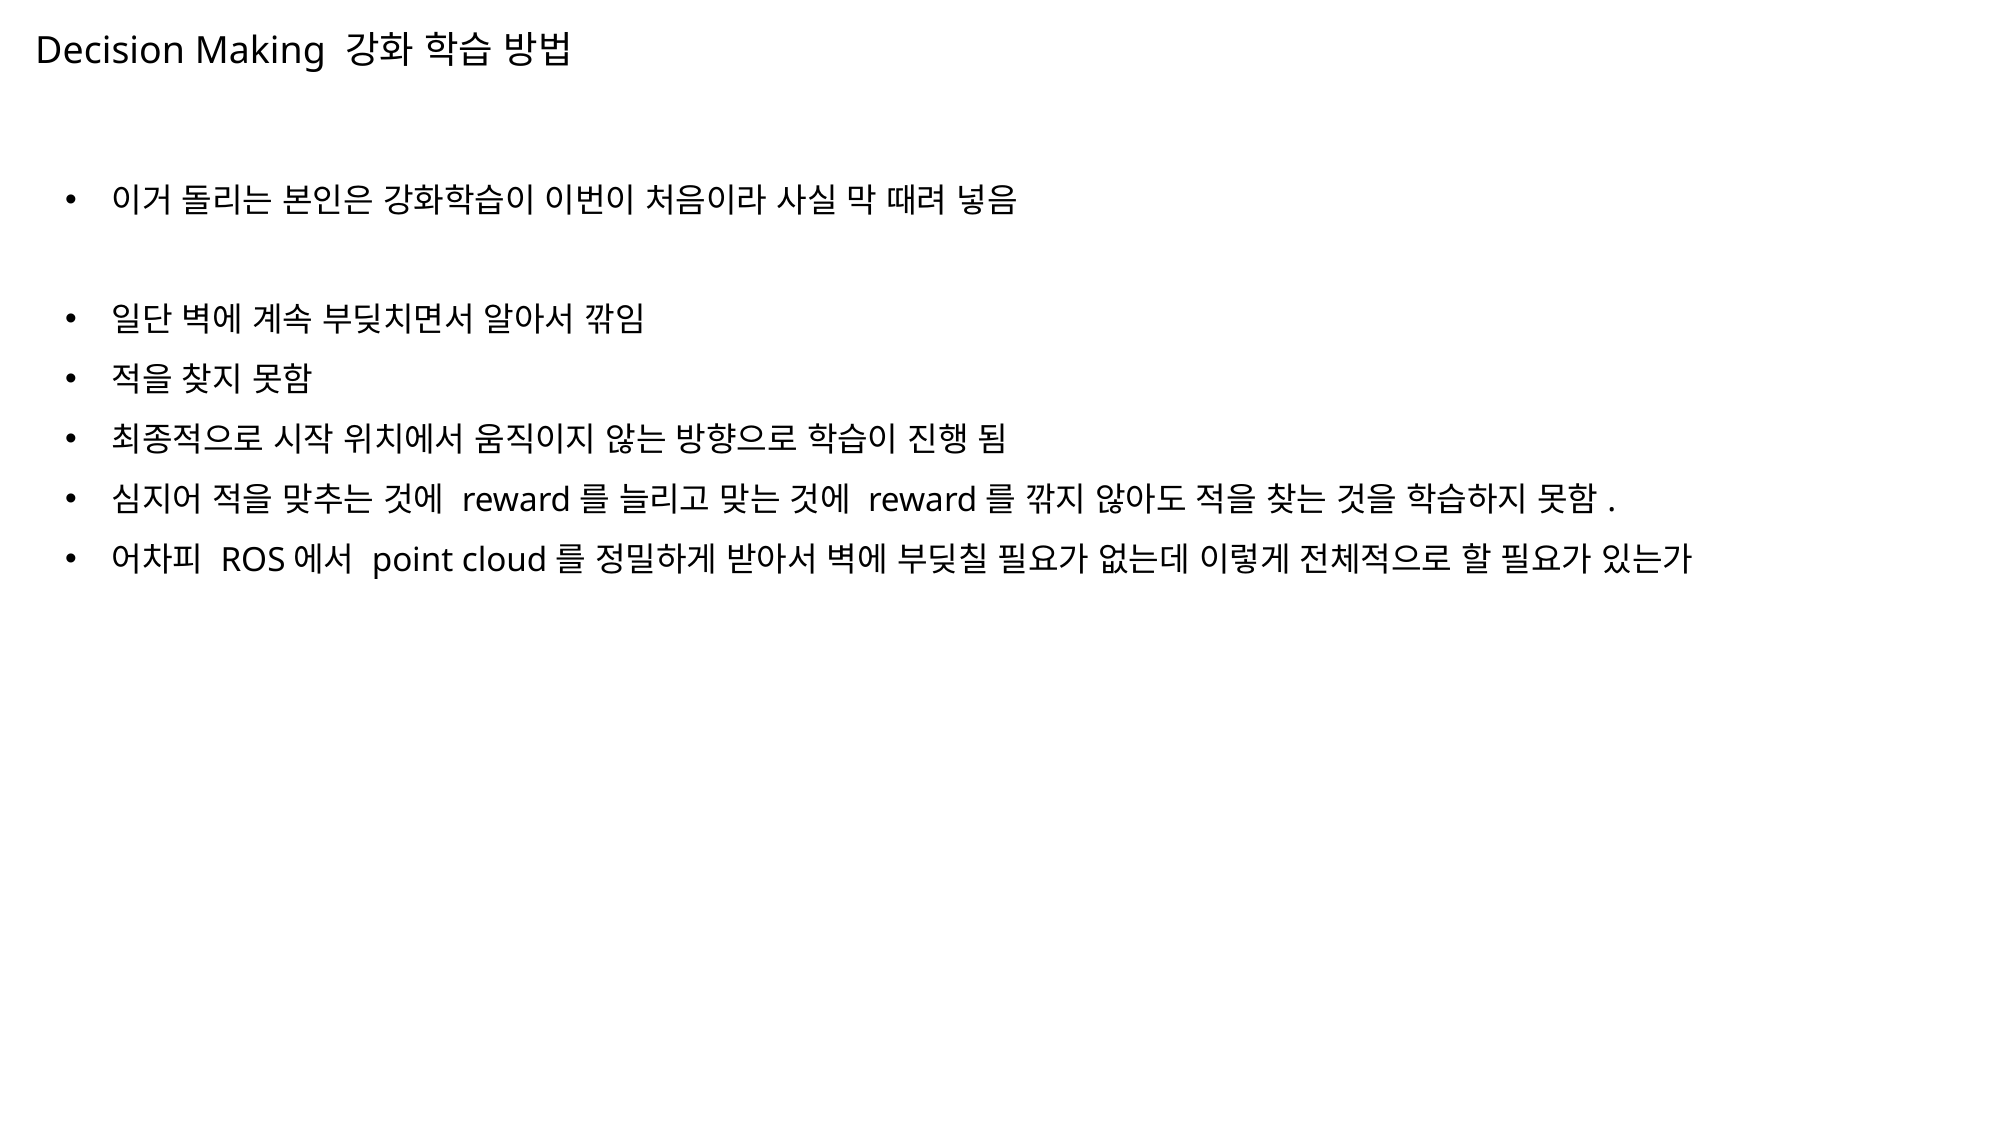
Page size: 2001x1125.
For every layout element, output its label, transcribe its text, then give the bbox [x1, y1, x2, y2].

text_box Decision Making 강화 학습 방법 [20, 18, 588, 79]
text_box 이거 돌리는 본인은 강화학습이 이번이 처음이라 사실 막 때려 넣음 일단 벽에 계속 부딪치면서 알아서 깎임 적을 찾지 못함 최종적으로 시작 위치에서 움직이지 않는 방향으로 학습이 진행 됨 심지어 적을 맞추는 것에 reward를 늘리고 맞는 것에 reward를 깎지 않아도 적을 찾는 것을 학습하지 못함. 어차피 ROS에서 point cloud를 정밀하게 받아서 벽에 부딪칠 필요가 없는데 이렇게 전체적으로 할 필요가 있는가 [50, 151, 1884, 586]
